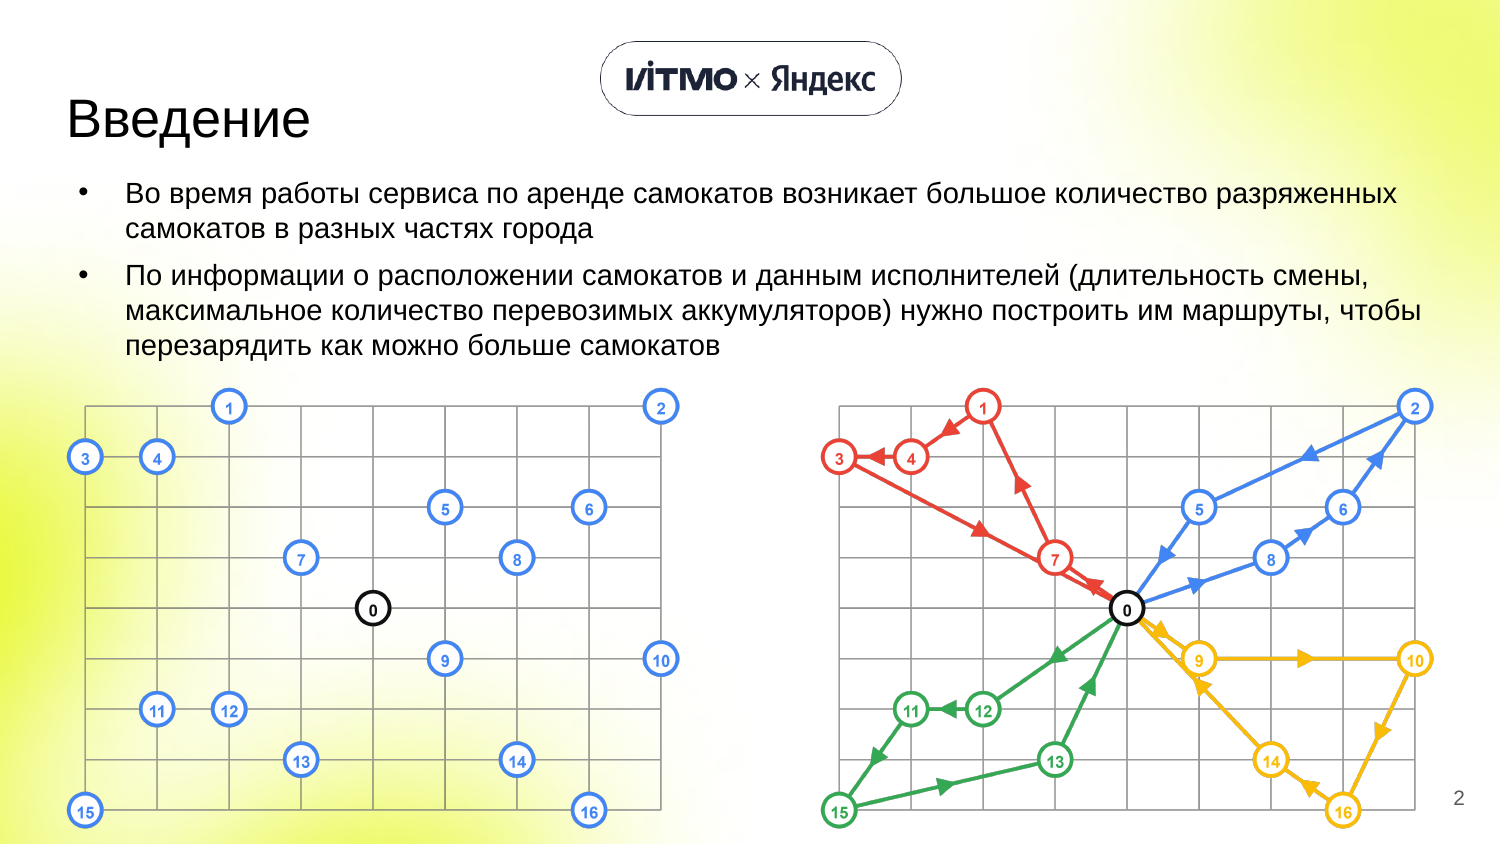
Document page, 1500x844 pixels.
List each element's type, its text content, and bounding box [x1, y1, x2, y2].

slide_number 2 [1454, 764, 1480, 830]
picture [0, 0, 1500, 844]
text_box Во время работы сервиса по аренде самокатов возникает большое количество разряженных самокатов в разных частях города По информации о расположении самокатов и данным исполнителей (длительность смены, максимальное количество перевозимых аккумуляторов) нужно построить им маршруты, чтобы перезарядить как можно больше самокатов [63, 166, 1462, 369]
title Введение [51, 72, 1449, 167]
